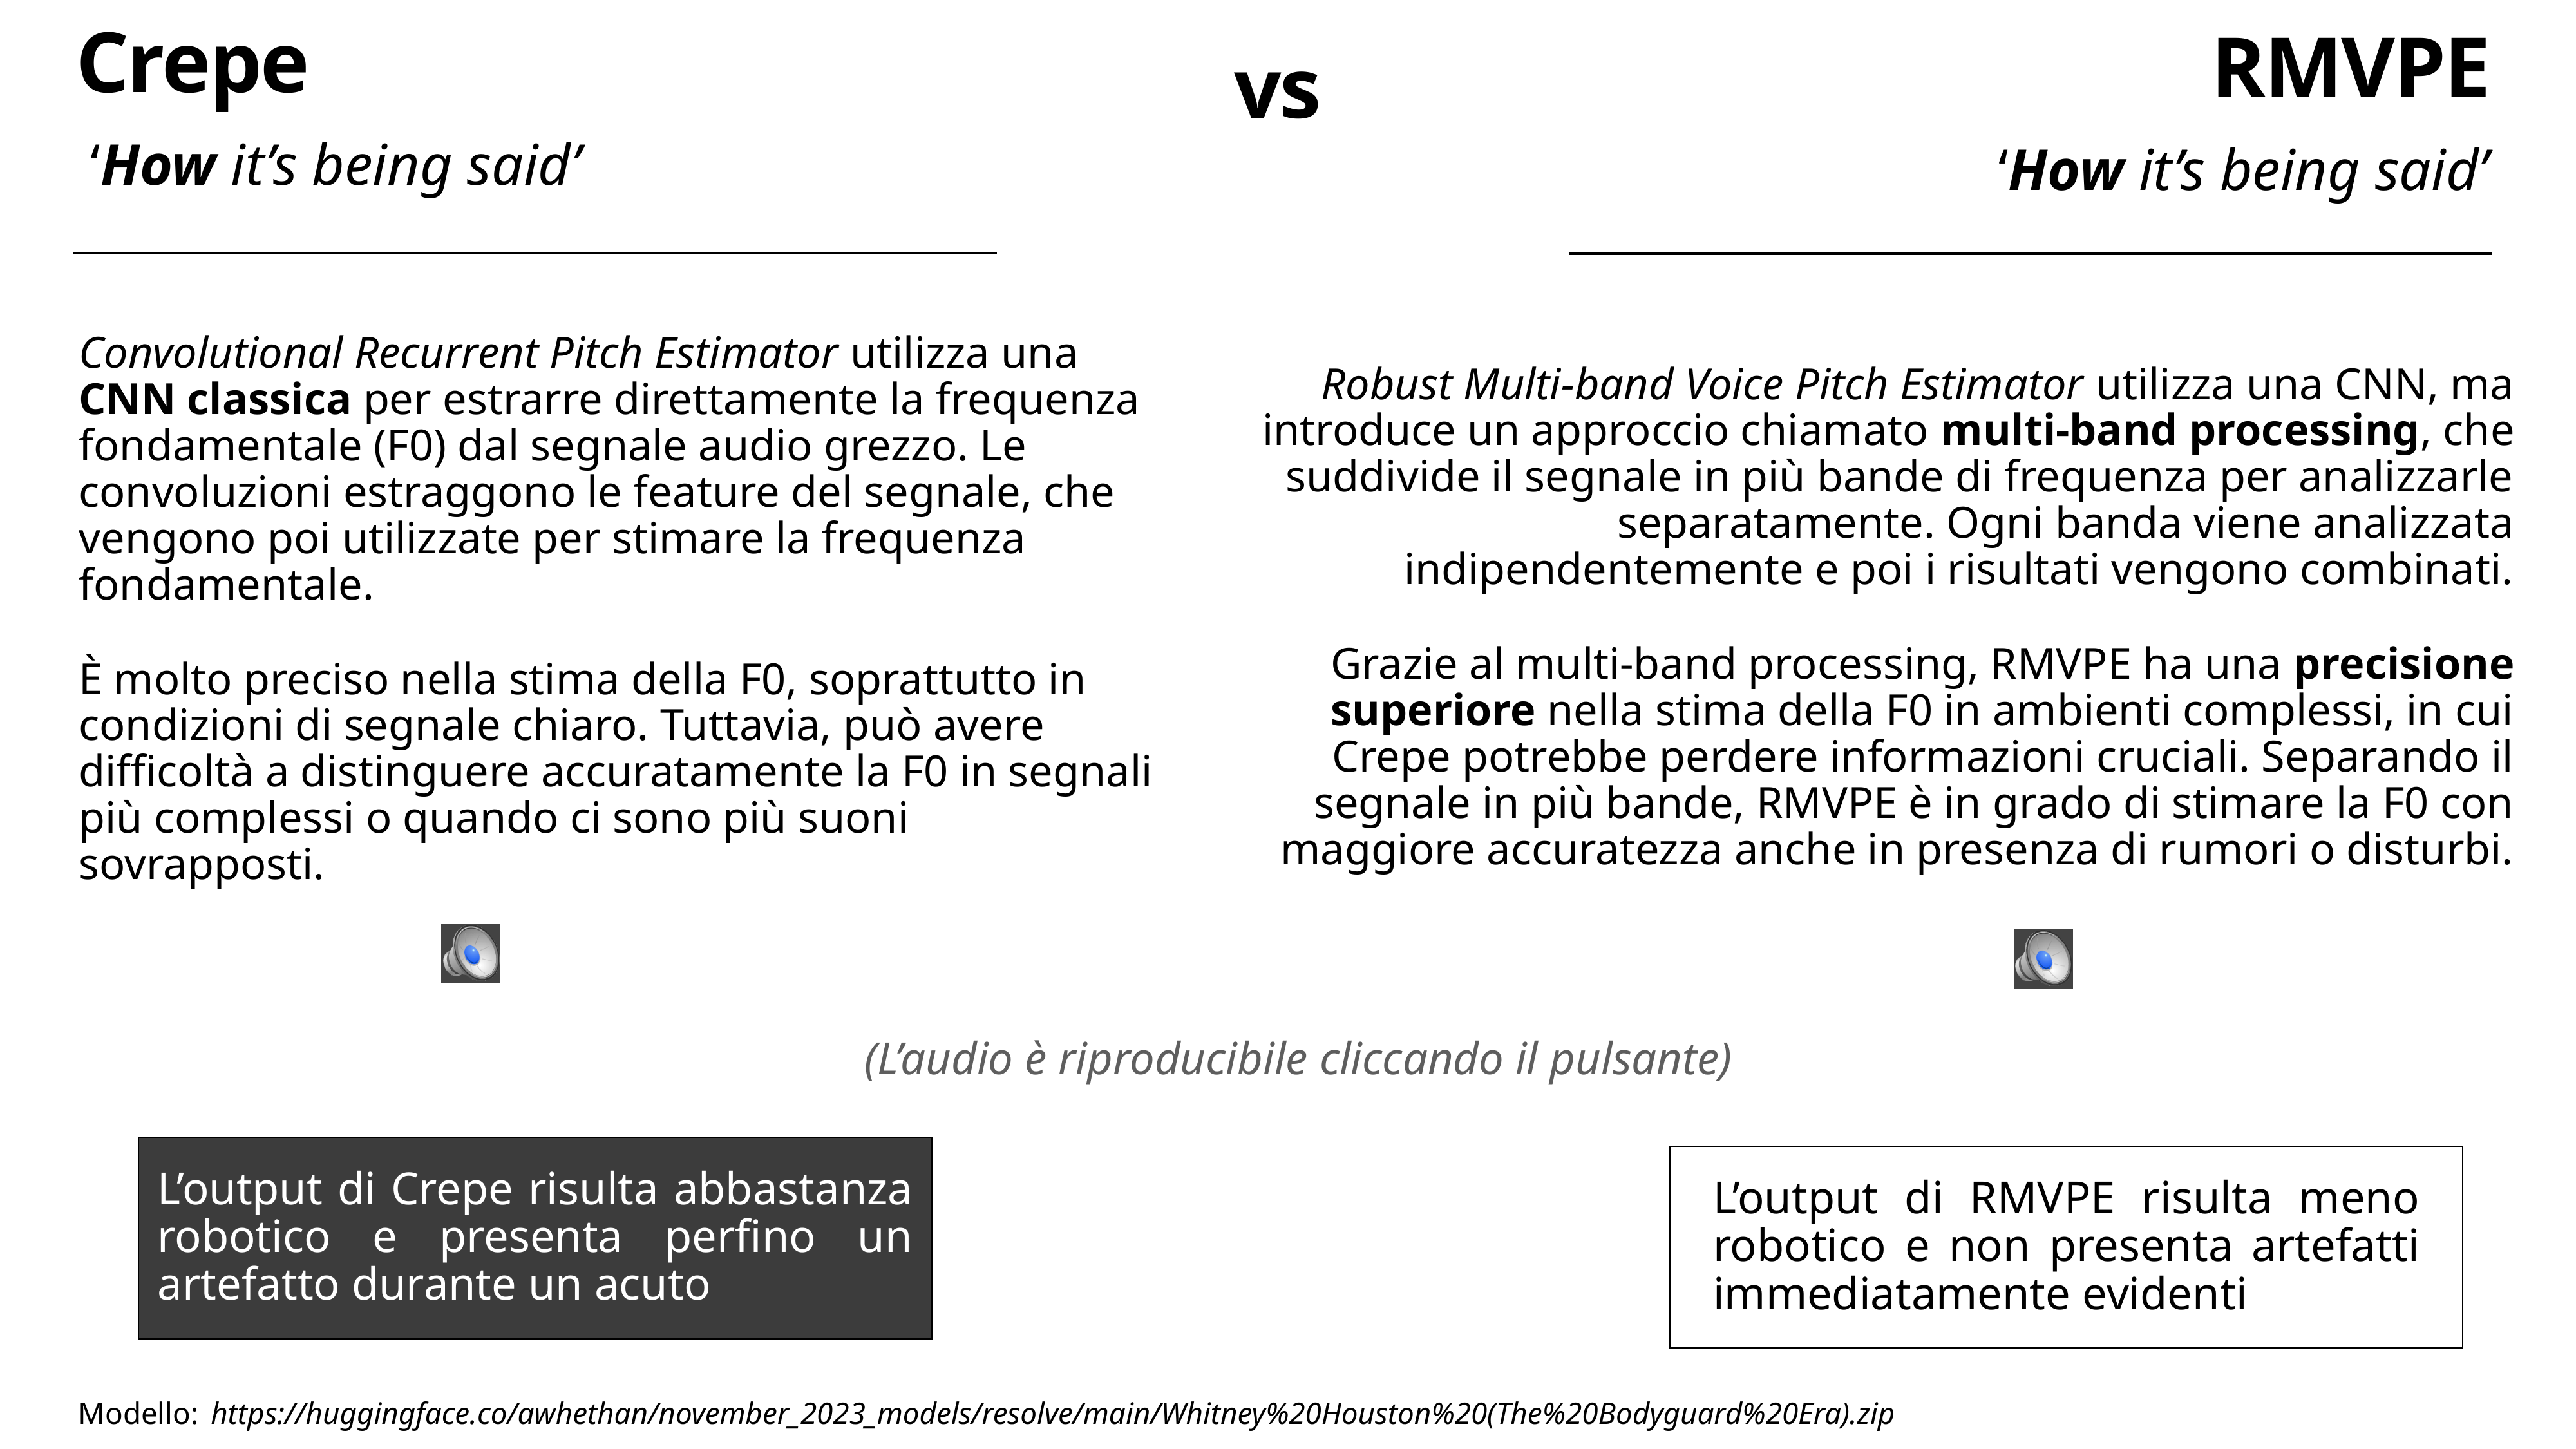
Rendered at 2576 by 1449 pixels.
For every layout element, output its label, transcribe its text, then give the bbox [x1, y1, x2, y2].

text_box [1670, 1146, 2463, 1349]
title Crepe [70, 23, 2303, 175]
picture [440, 923, 502, 985]
text_box Convolutional Recurrent Pitch Estimator utilizza una CNN classica per estrarre direttamente la frequenza fondamentale (F0) dal segnale audio grezzo. Le convoluzioni estraggono le feature del segnale, che vengono poi utilizzate per stimare la frequenza fondamentale. È molto preciso nella stima della F0, soprattutto in condizioni di segnale chiaro. Tuttavia, può avere difficoltà a distinguere accuratamente la F0 in segnali più complessi o quando ci sono più suoni sovrapposti. [73, 325, 1160, 895]
text_box (L’audio è riproducibile cliccando il pulsante) [858, 1031, 1906, 1090]
text_box Robust Multi-band Voice Pitch Estimator utilizza una CNN, ma introduce un approccio chiamato multi-band processing, che suddivide il segnale in più bande di frequenza per analizzarle separatamente. Ogni banda viene analizzata indipendentemente e poi i risultati vengono combinati. Grazie al multi-band processing, RMVPE ha una precisione superiore nella stima della F0 in ambienti complessi, in cui Crepe potrebbe perdere informazioni cruciali. Separando il segnale in più bande, RMVPE è in grado di stimare la F0 con maggiore accuratezza anche in presenza di rumori o disturbi. [1250, 357, 2521, 880]
text_box https://huggingface.co/awhethan/november_2023_models/resolve/main/Whitney%20Houston%20(The%20Bodyguard%20Era).zip [239, 1393, 2576, 1436]
text_box [138, 1137, 932, 1339]
picture [2012, 928, 2074, 990]
text_box L’output di Crepe risulta abbastanza robotico e presenta perfino un artefatto durante un acuto [152, 1160, 919, 1315]
text_box ‘How it’s being said’ [1993, 136, 2495, 208]
text_box Modello: [73, 1393, 239, 1436]
text_box ‘How it’s being said’ [85, 175, 587, 204]
text_box RMVPE [2206, 28, 2576, 180]
text_box vs [1228, 48, 1709, 200]
